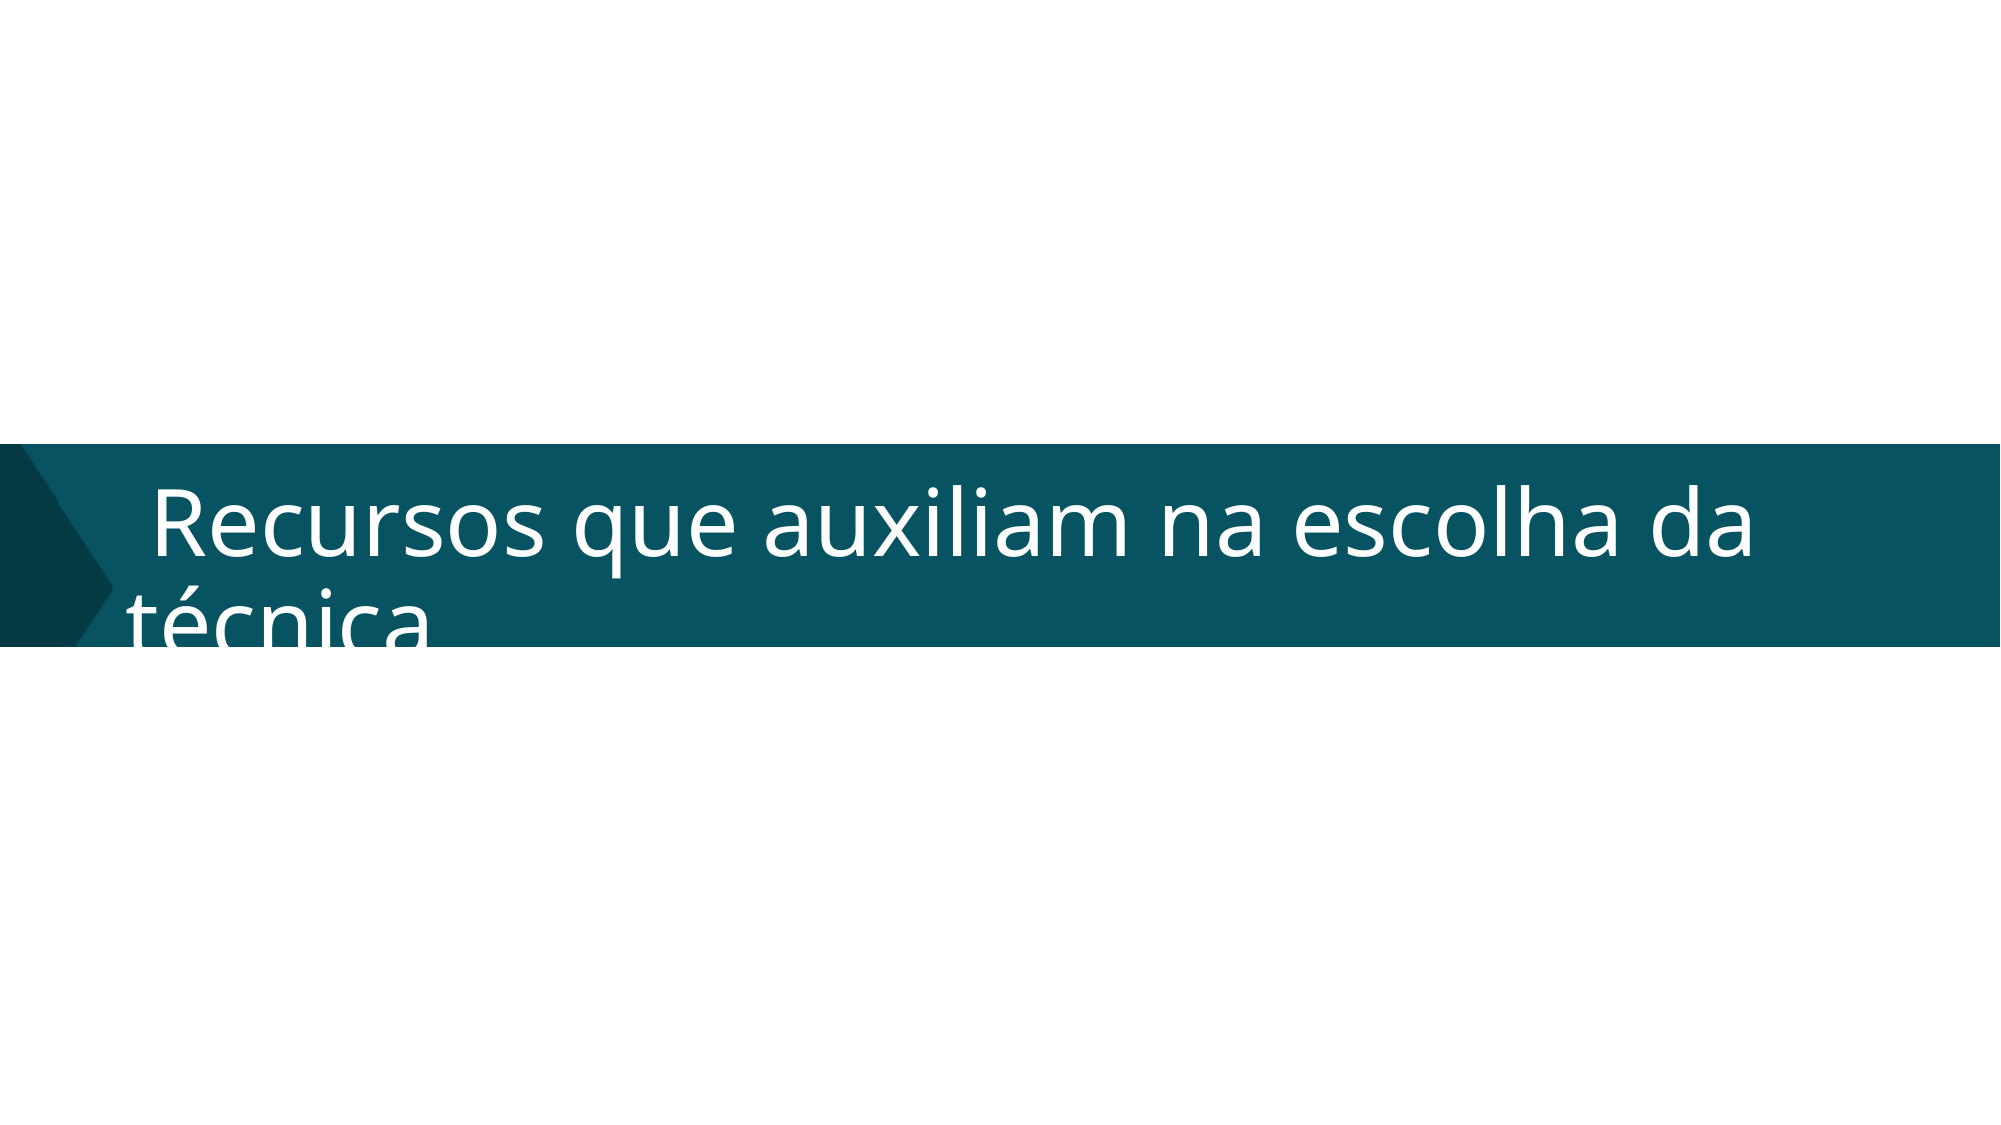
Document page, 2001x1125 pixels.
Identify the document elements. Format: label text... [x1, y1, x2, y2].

picture [0, 444, 2000, 647]
title Recursos que auxiliam na escolha da técnica [110, 467, 2000, 686]
